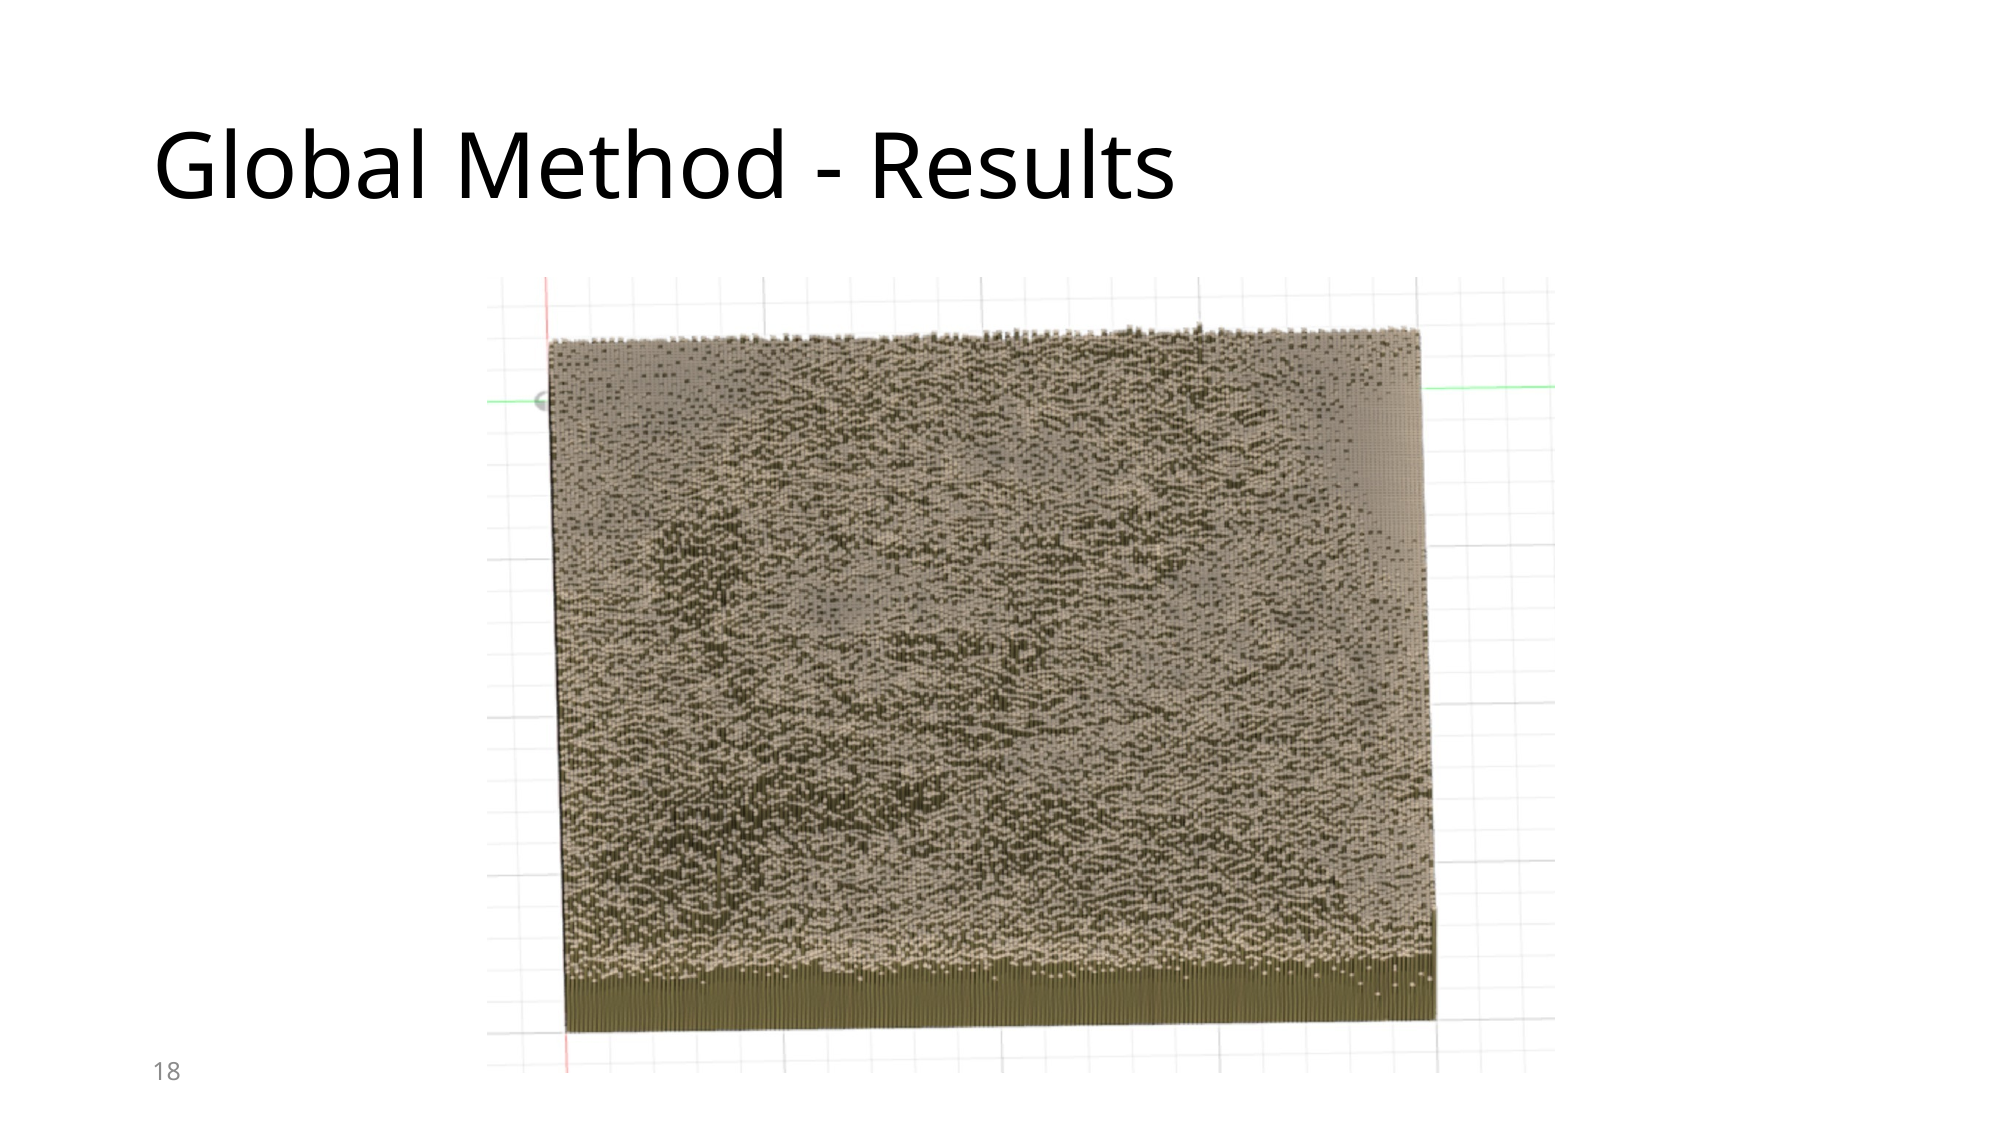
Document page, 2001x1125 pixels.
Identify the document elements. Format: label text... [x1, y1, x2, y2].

slide_number 18 [137, 1042, 588, 1103]
title Global Method - Results [137, 59, 1863, 278]
picture [487, 277, 1555, 1073]
